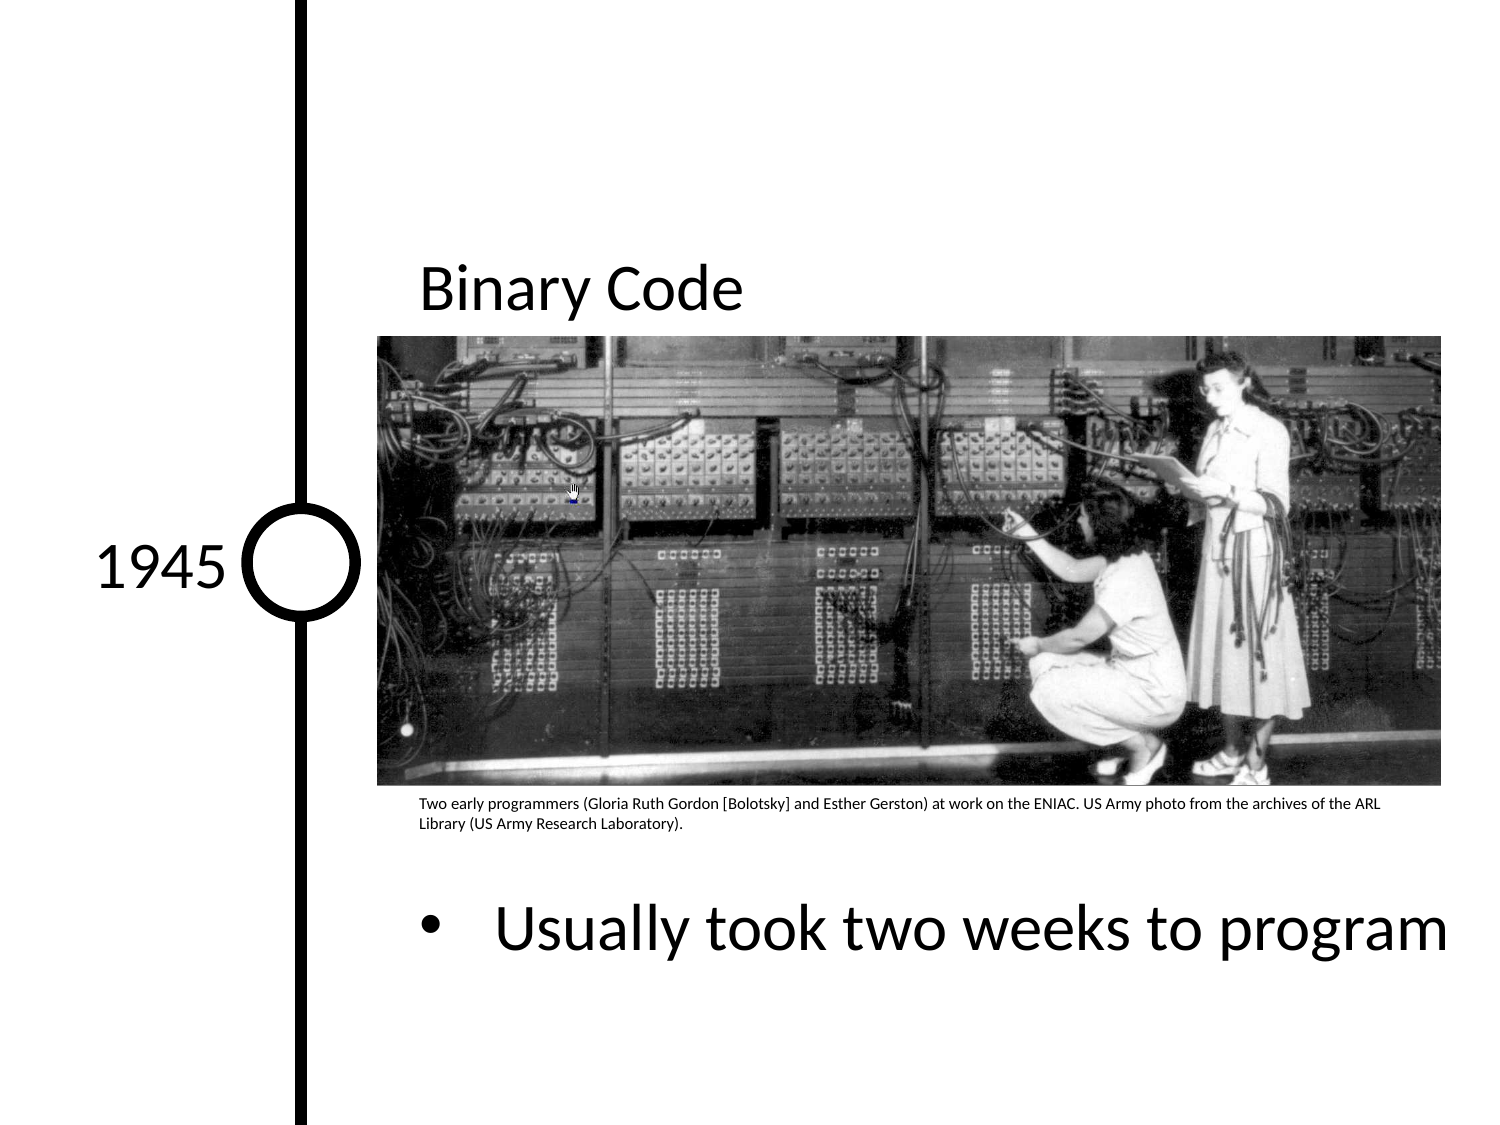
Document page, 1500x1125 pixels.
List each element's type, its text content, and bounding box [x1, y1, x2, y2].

text_box [302, 507, 357, 618]
text_box 1945 [78, 514, 244, 610]
text_box [245, 507, 300, 618]
text_box Two early programmers (Gloria Ruth Gordon [Bolotsky] and Esther Gerston) at work on the ENIAC. US Army photo from the archives of the ARL Library (US Army Research Laboratory). [404, 786, 1441, 841]
text_box Binary Code ENIAC (Electronic Numerical Integrator and Computer) To give instructions, Wiring Cables Entering 0 and 1 physically Usually took two weeks to program [404, 236, 1500, 1051]
picture [376, 336, 1441, 786]
